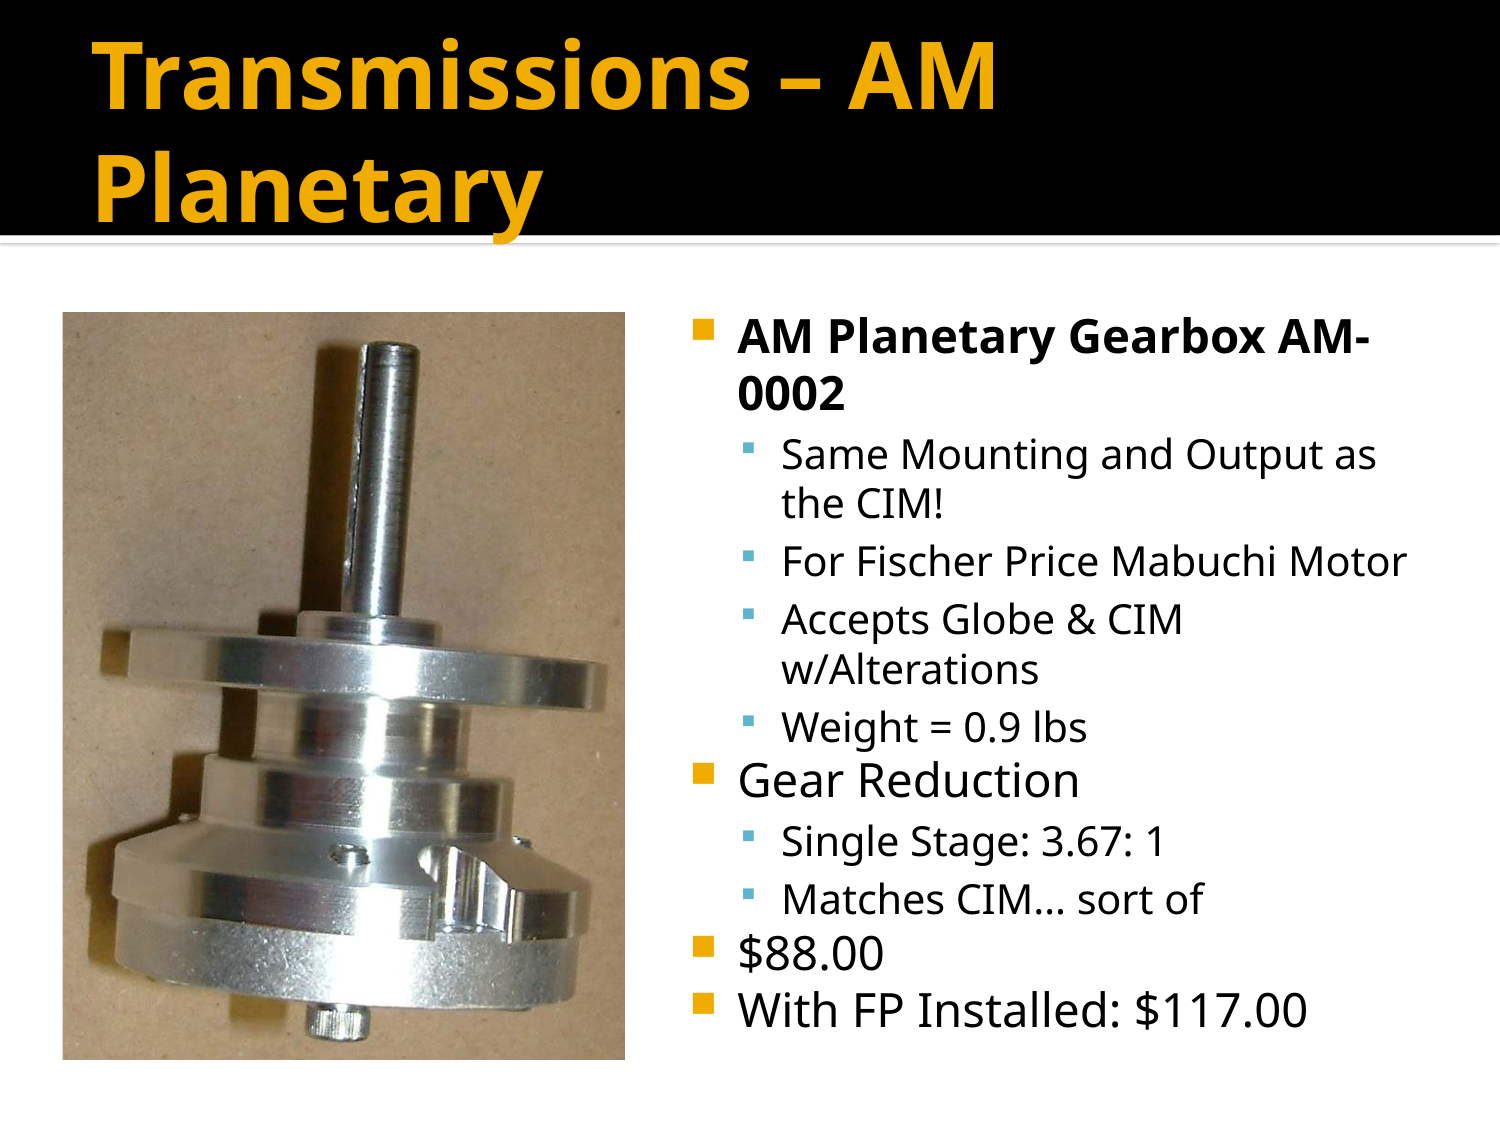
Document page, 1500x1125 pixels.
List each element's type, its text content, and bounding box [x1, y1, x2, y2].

title Transmissions – AM Planetary [75, 25, 1425, 231]
list AM Planetary Gearbox AM-0002 Same Mounting and Output as the CIM! For Fischer Price Mabuchi Motor Accepts Globe & CIM w/Alterations Weight = 0.9 lbs Gear Reduction Single Stage: 3.67: 1 Matches CIM… sort of $88.00 With FP Installed: $117.00 [662, 291, 1425, 1050]
picture [0, 312, 718, 1060]
